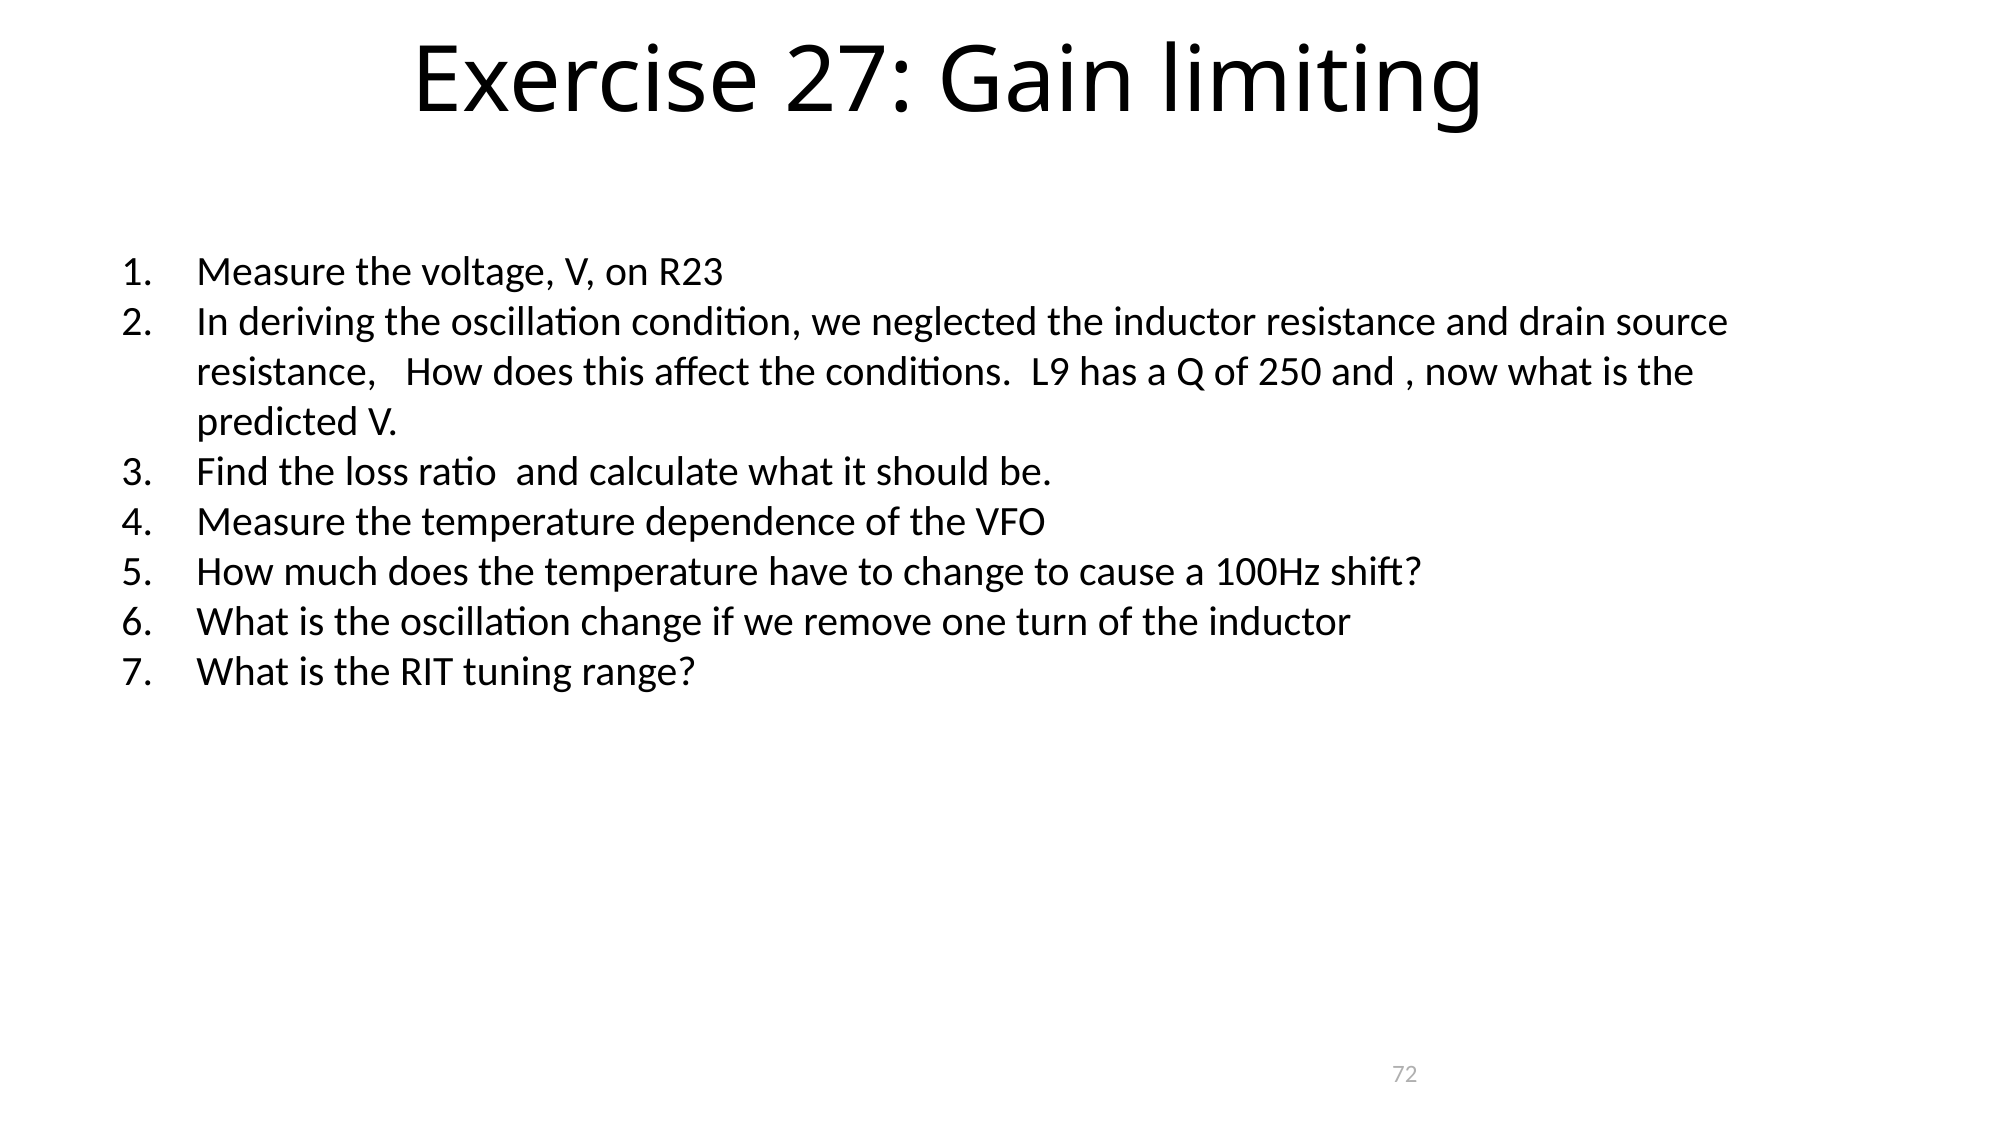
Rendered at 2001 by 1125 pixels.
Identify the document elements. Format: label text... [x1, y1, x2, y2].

slide_number 72 [1074, 738, 1425, 1125]
text_box Exercise 27: Gain limiting [33, 20, 1867, 131]
